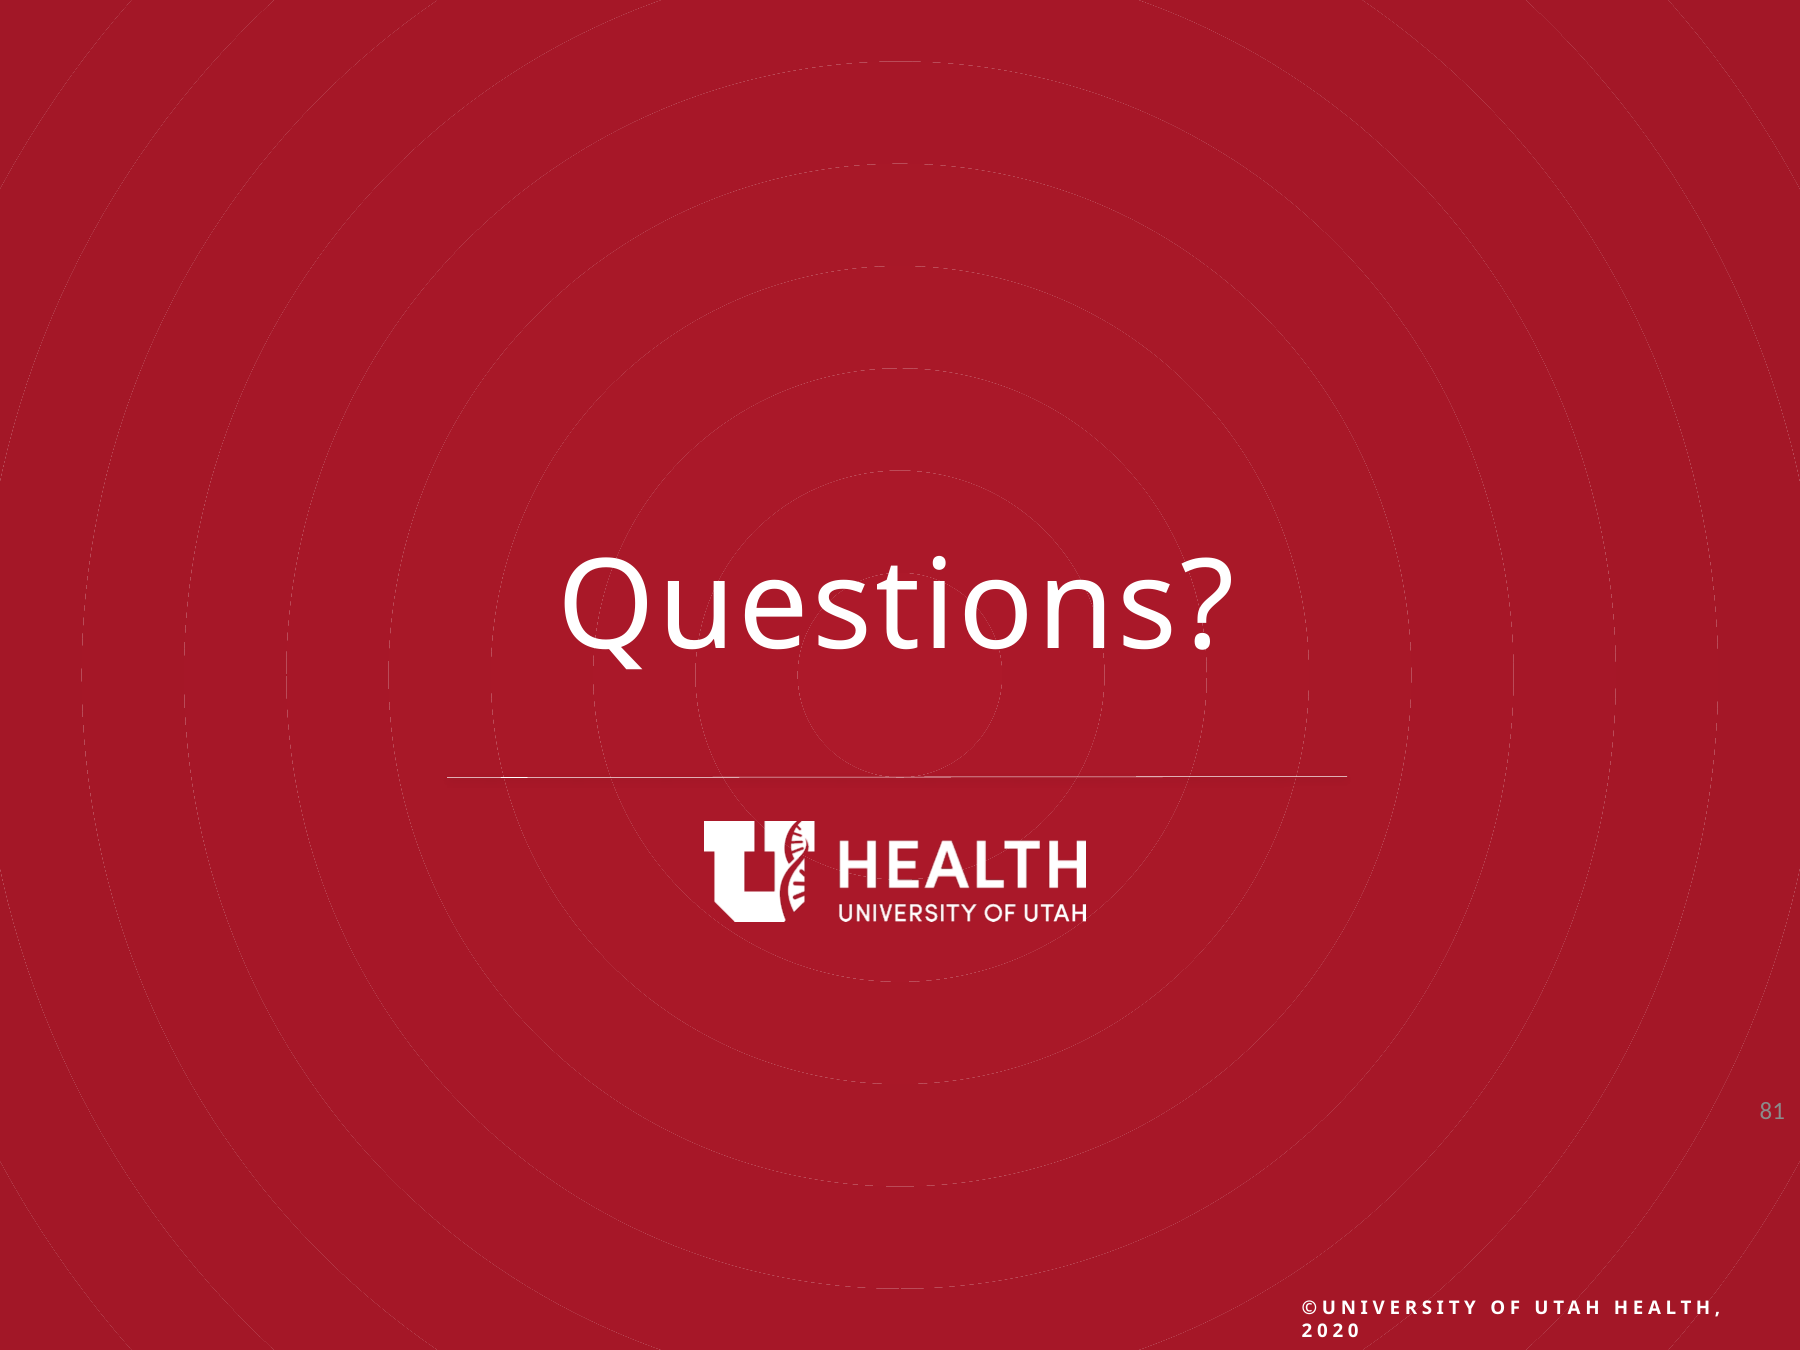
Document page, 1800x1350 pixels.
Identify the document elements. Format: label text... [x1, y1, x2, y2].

slide_number 81 [1395, 1082, 1800, 1137]
picture [704, 821, 1086, 922]
list Questions? [447, 516, 1347, 799]
